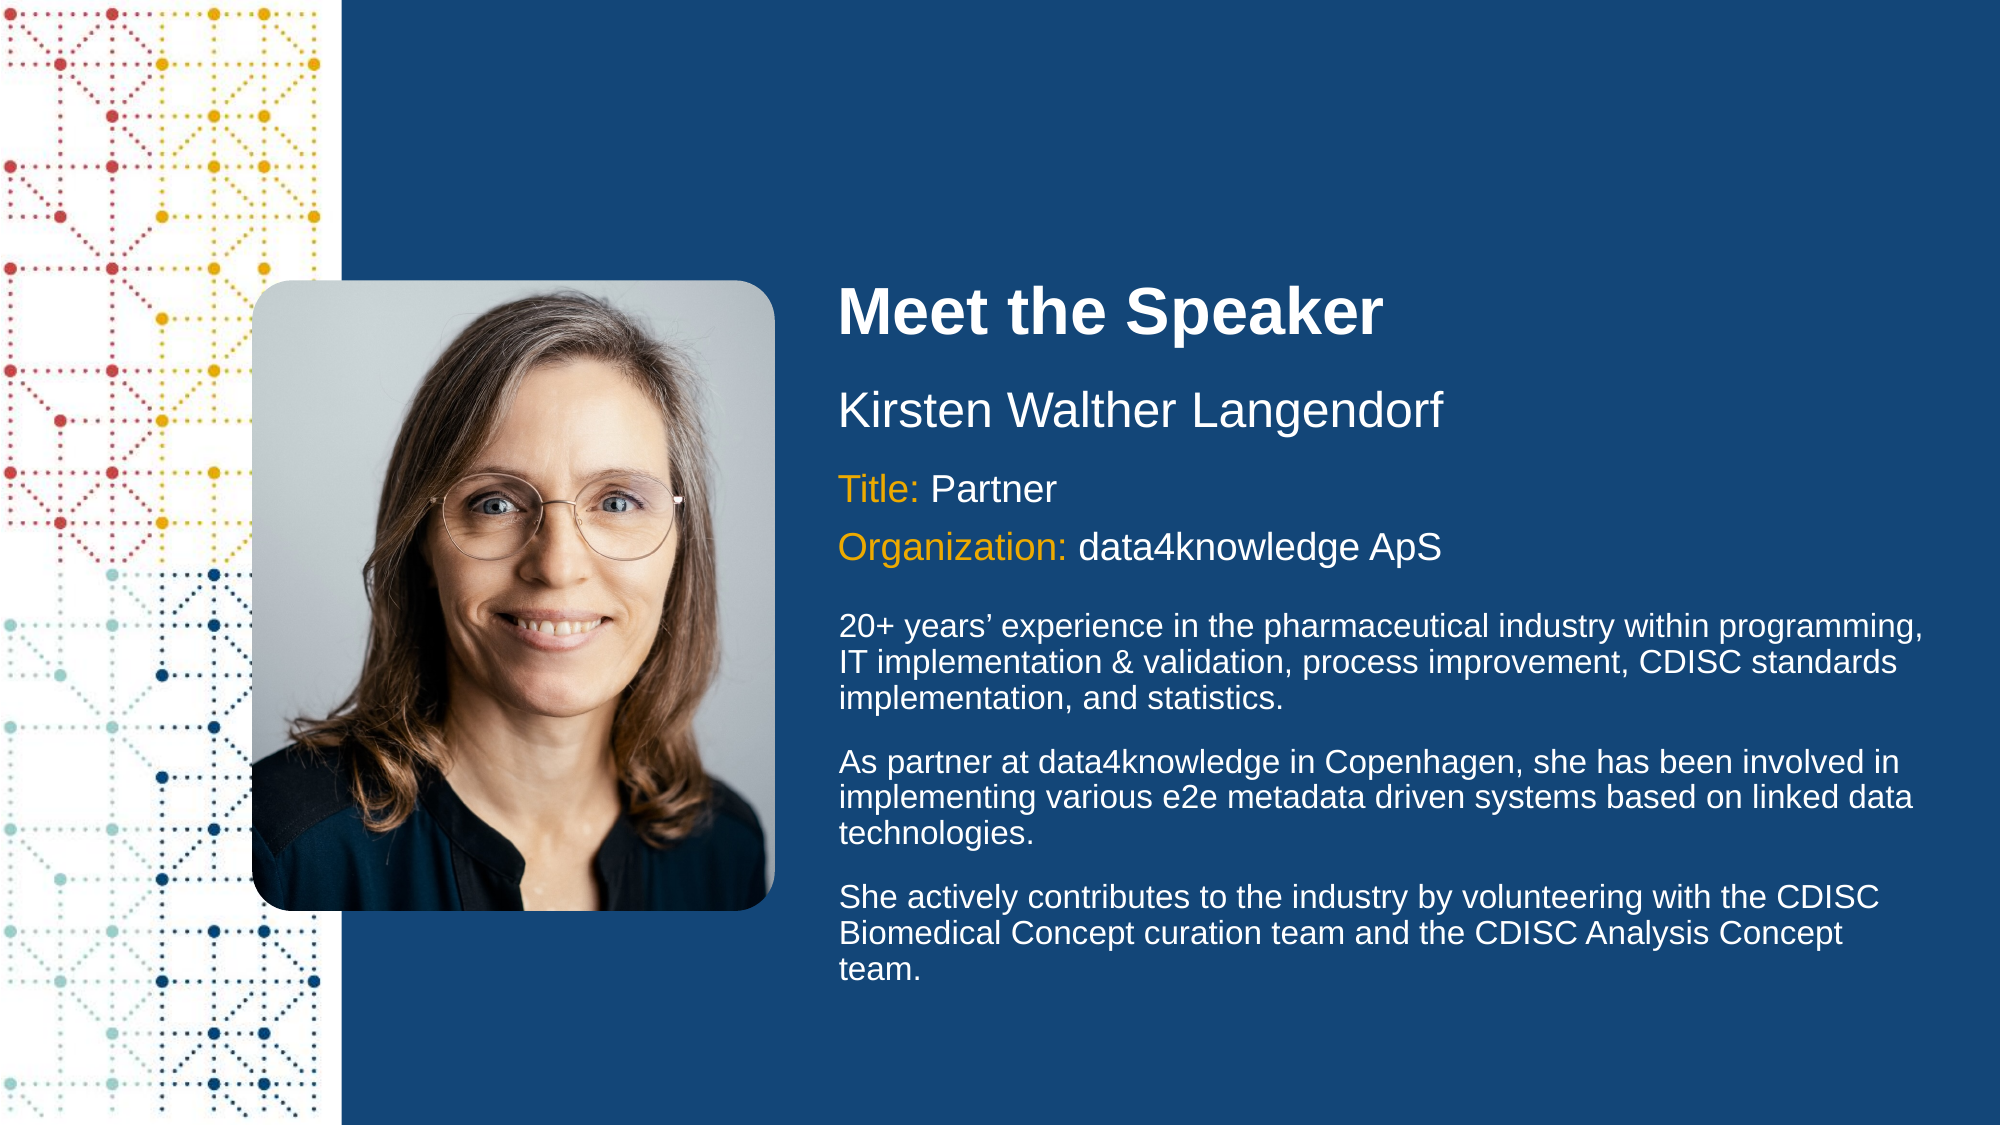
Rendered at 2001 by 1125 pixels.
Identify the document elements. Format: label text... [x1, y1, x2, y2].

text_box Title: Partner Organization: data4knowledge ApS [837, 469, 1927, 594]
list Kirsten Walther Langendorf [837, 384, 1927, 458]
text_box 20+ years’ experience in the pharmaceutical industry within programming, IT implementation & validation, process improvement, CDISC standards implementation, and statistics. As partner at data4knowledge in Copenhagen, she has been involved in implementing various e2e metadata driven systems based on linked data technologies. She actively contributes to the industry by volunteering with the CDISC Biomedical Concept curation team and the CDISC Analysis Concept team. [838, 609, 1929, 1052]
picture [1, 0, 775, 1125]
title Meet the Speaker [837, 59, 1927, 349]
